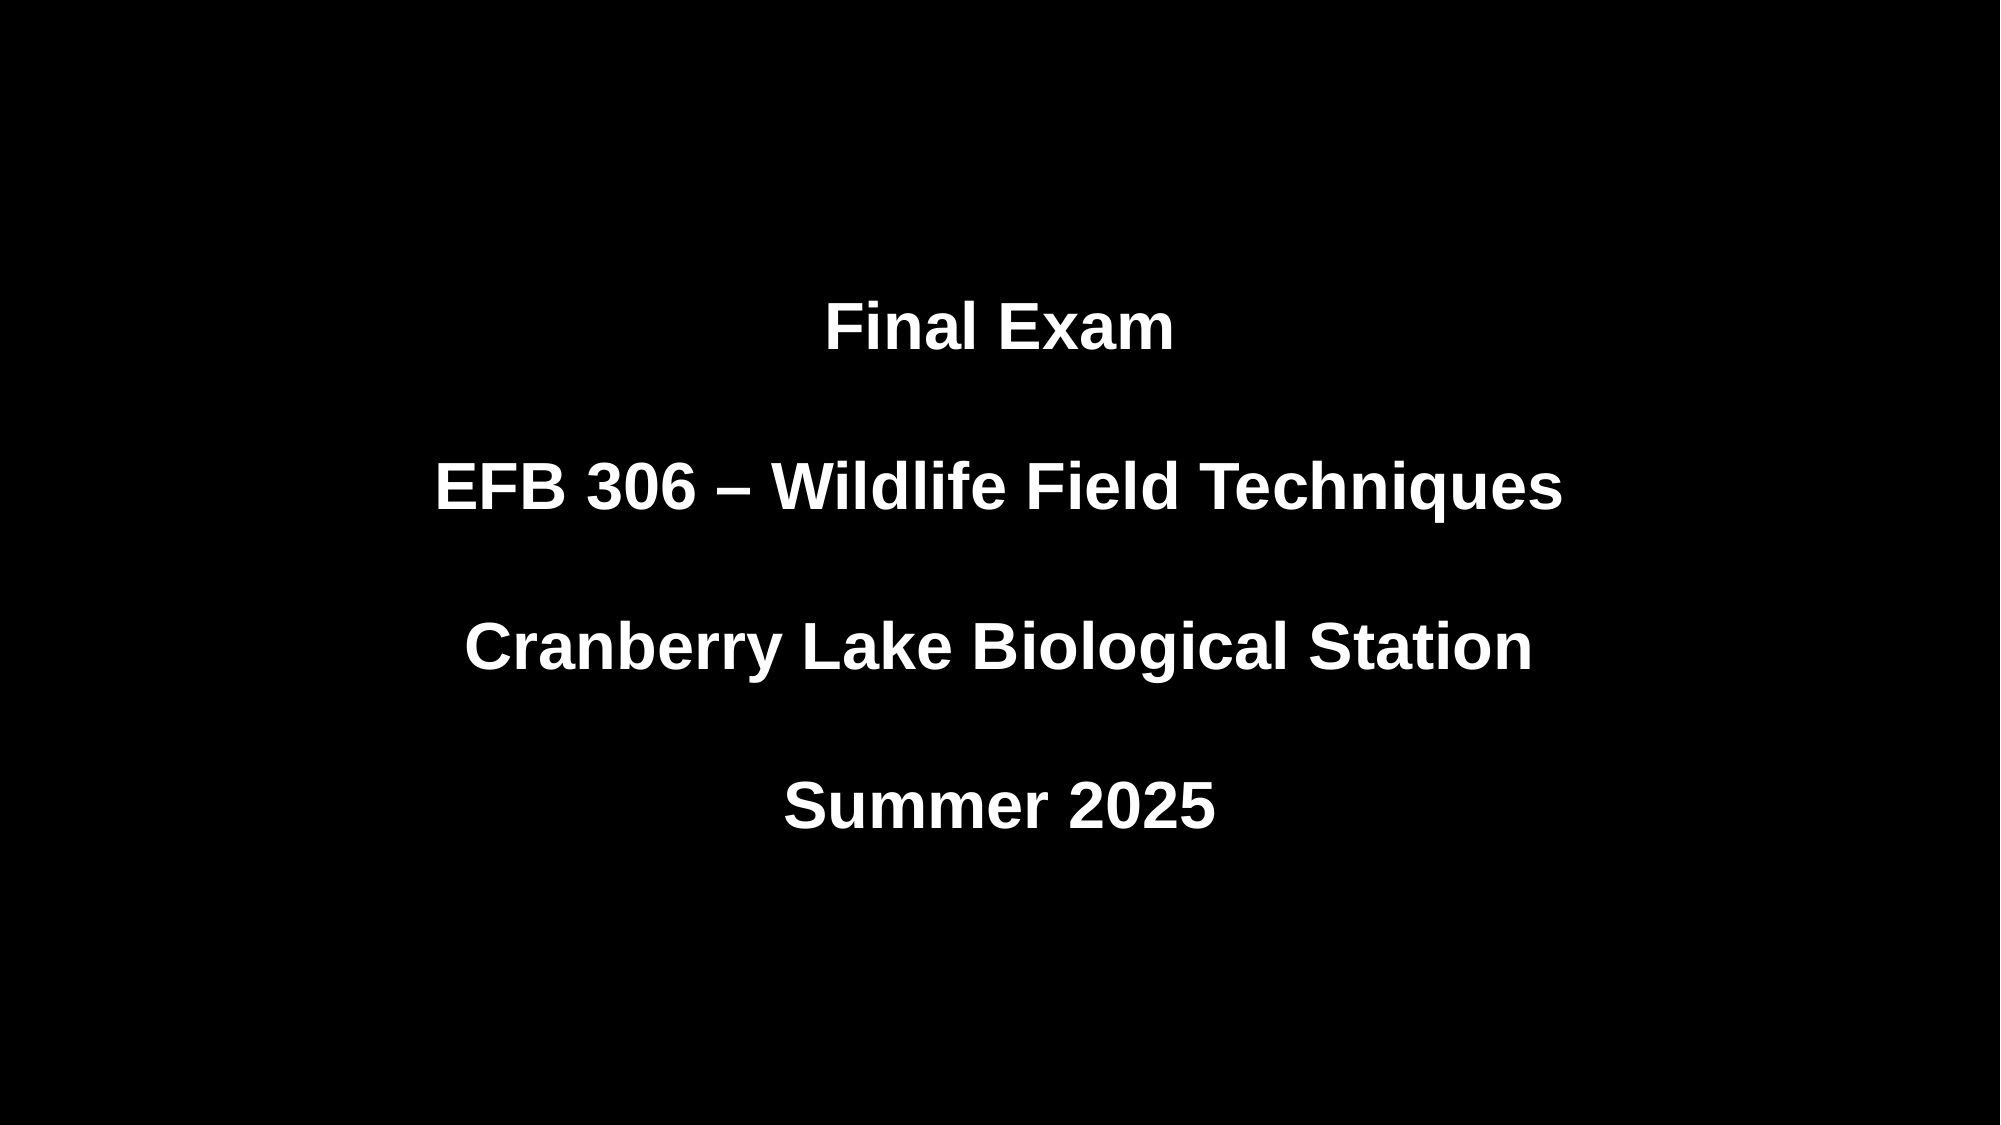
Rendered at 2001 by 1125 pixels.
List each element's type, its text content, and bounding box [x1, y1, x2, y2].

text_box Final Exam EFB 306 – Wildlife Field Techniques Cranberry Lake Biological Station Summer 2025 [0, 0, 2000, 1125]
